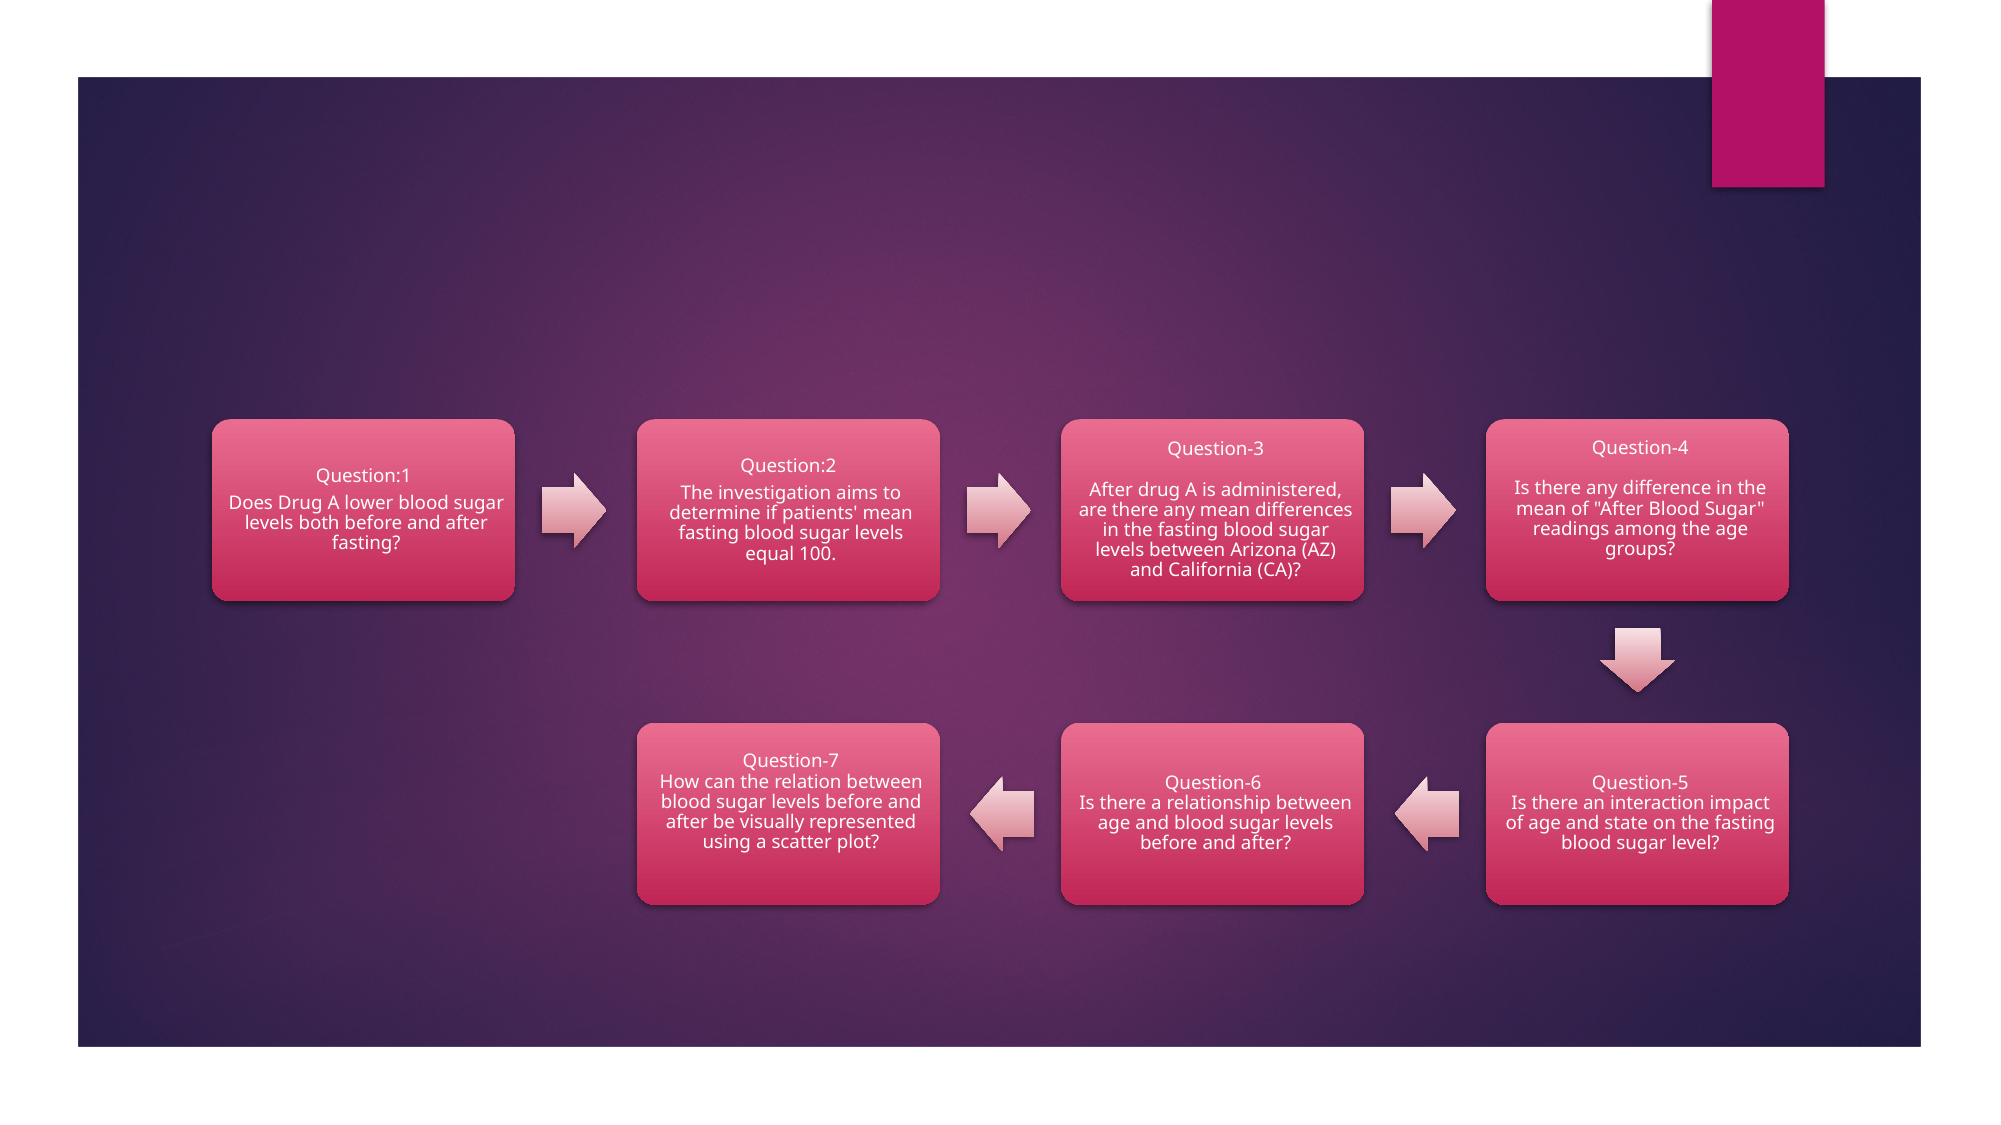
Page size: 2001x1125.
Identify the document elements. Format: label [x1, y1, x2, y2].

text_box [210, 380, 1791, 943]
text_box [0, 0, 2000, 1125]
